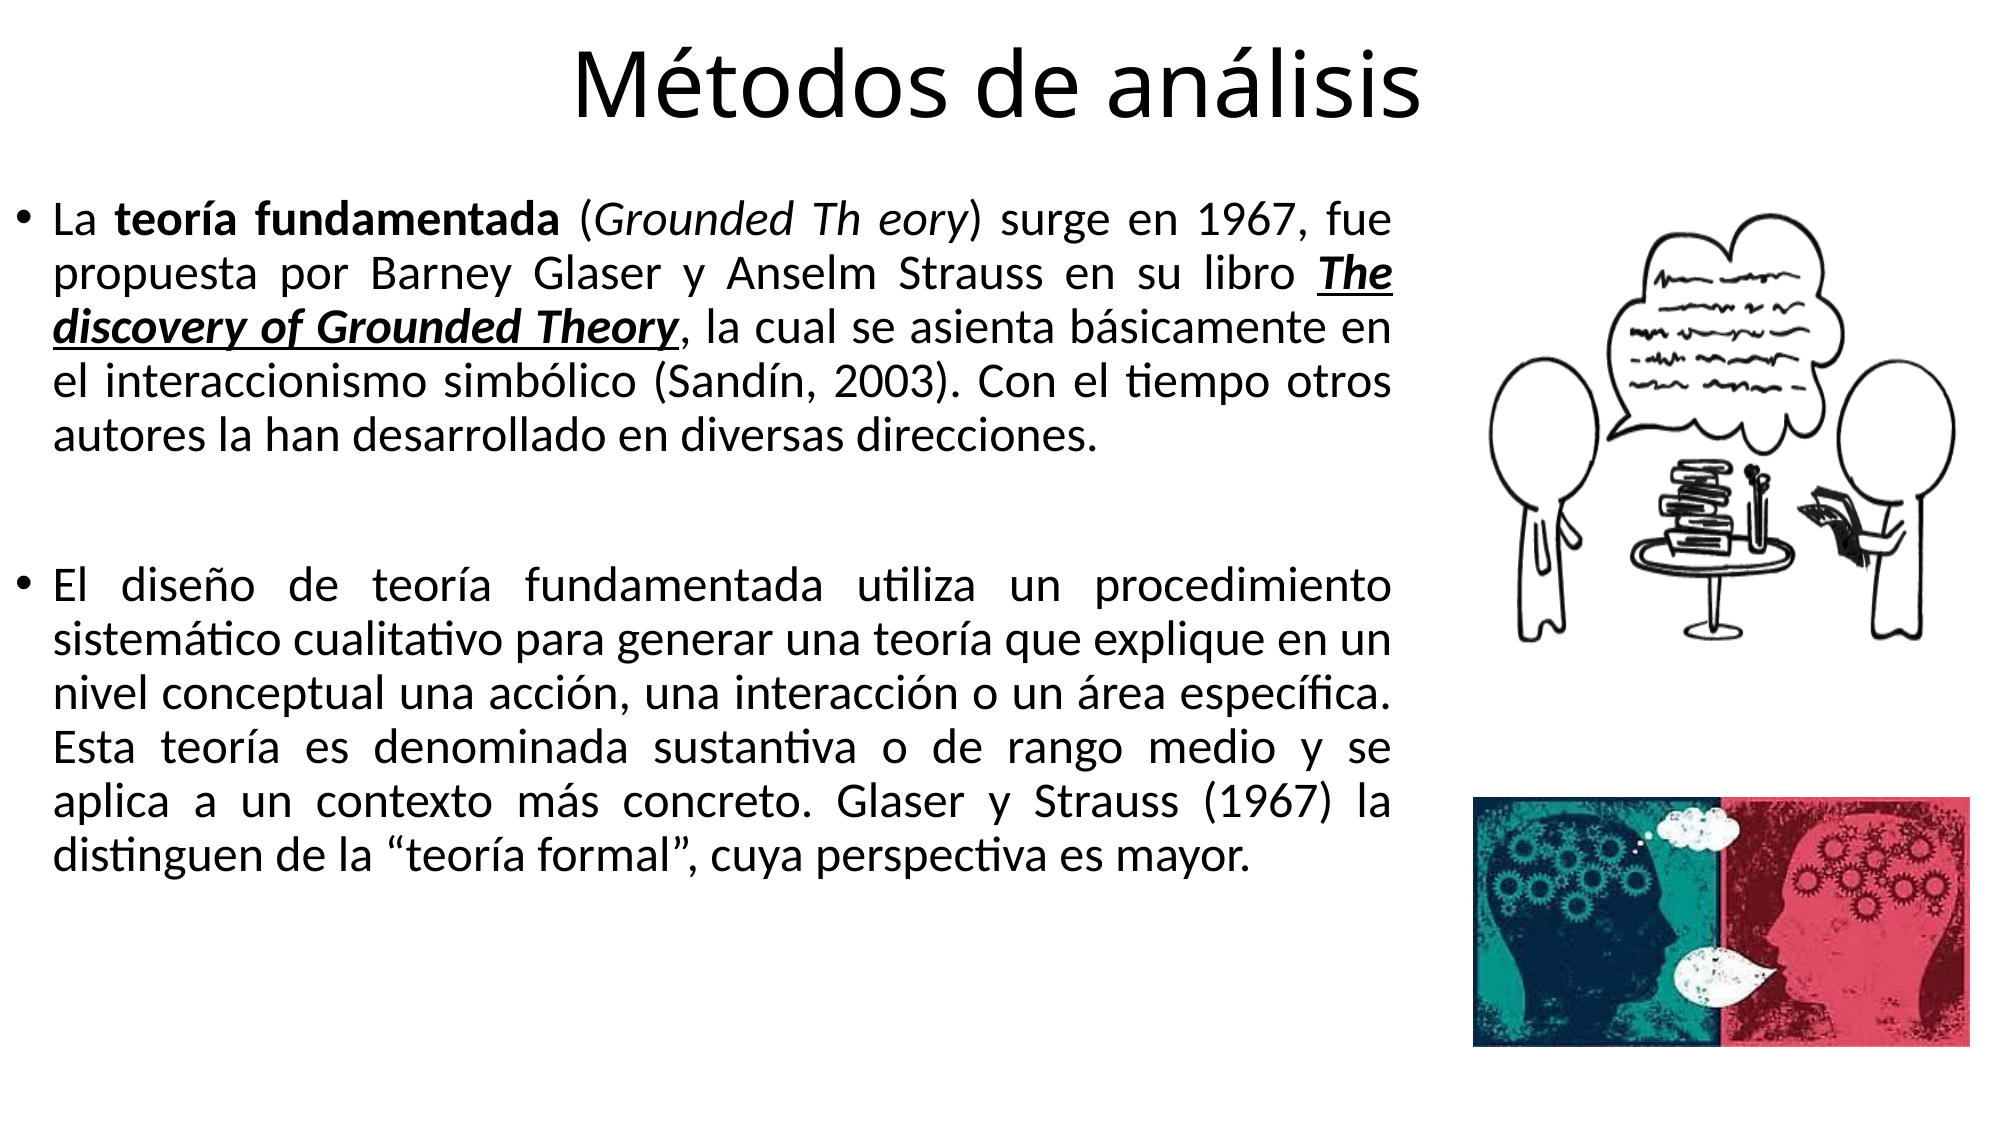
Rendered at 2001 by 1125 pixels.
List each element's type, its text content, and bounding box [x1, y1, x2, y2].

text_box Métodos de análisis [135, 24, 1861, 150]
list La teoría fundamentada (Grounded Th eory) surge en 1967, fue propuesta por Barney Glaser y Anselm Strauss en su libro The discovery of Grounded Theory, la cual se asienta básicamente en el interaccionismo simbólico (Sandín, 2003). Con el tiempo otros autores la han desarrollado en diversas direcciones. El diseño de teoría fundamentada utiliza un procedimiento sistemático cualitativo para generar una teoría que explique en un nivel conceptual una acción, una interacción o un área específica. Esta teoría es denominada sustantiva o de rango medio y se aplica a un contexto más concreto. Glaser y Strauss (1967) la distinguen de la “teoría formal”, cuya perspectiva es mayor. [0, 184, 1408, 1051]
picture [1473, 797, 1970, 1047]
picture [1478, 209, 1965, 660]
